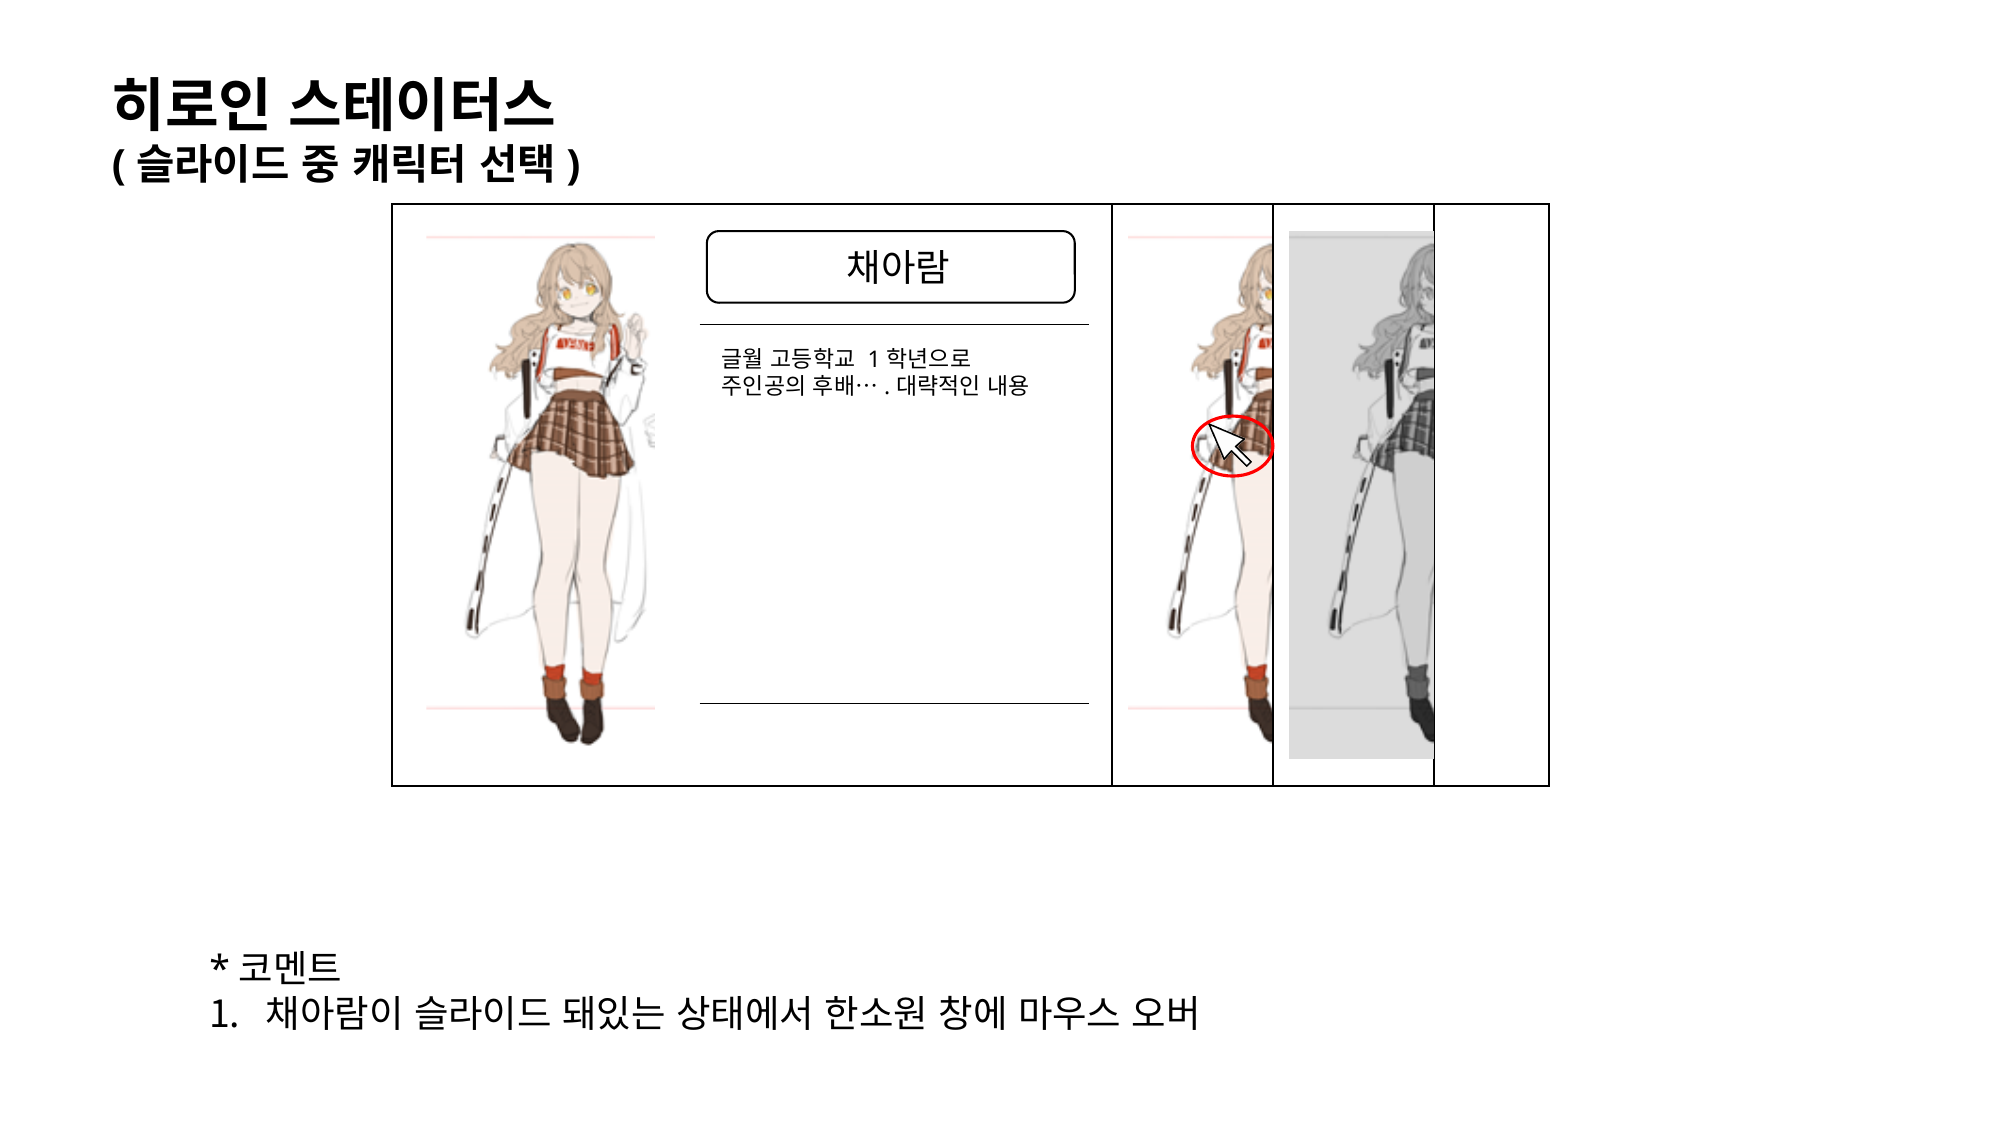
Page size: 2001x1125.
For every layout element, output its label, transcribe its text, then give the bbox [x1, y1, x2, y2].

text_box [705, 230, 1076, 304]
text_box [1435, 203, 1550, 787]
picture [426, 231, 655, 759]
text_box [1111, 203, 1272, 787]
text_box [1272, 203, 1435, 787]
text_box 채아람 [832, 236, 980, 297]
picture [1128, 231, 1273, 759]
text_box 글월 고등학교 1학년으로 주인공의 후배….대략적인 내용 [706, 337, 1055, 407]
text_box *코멘트 채아람이 슬라이드 돼있는 상태에서 한소원 창에 마우스 오버 [194, 937, 1511, 1043]
picture [1289, 231, 1434, 759]
text_box [391, 203, 1111, 787]
text_box 히로인 스테이터스 (슬라이드 중 캐릭터 선택) [97, 60, 620, 196]
